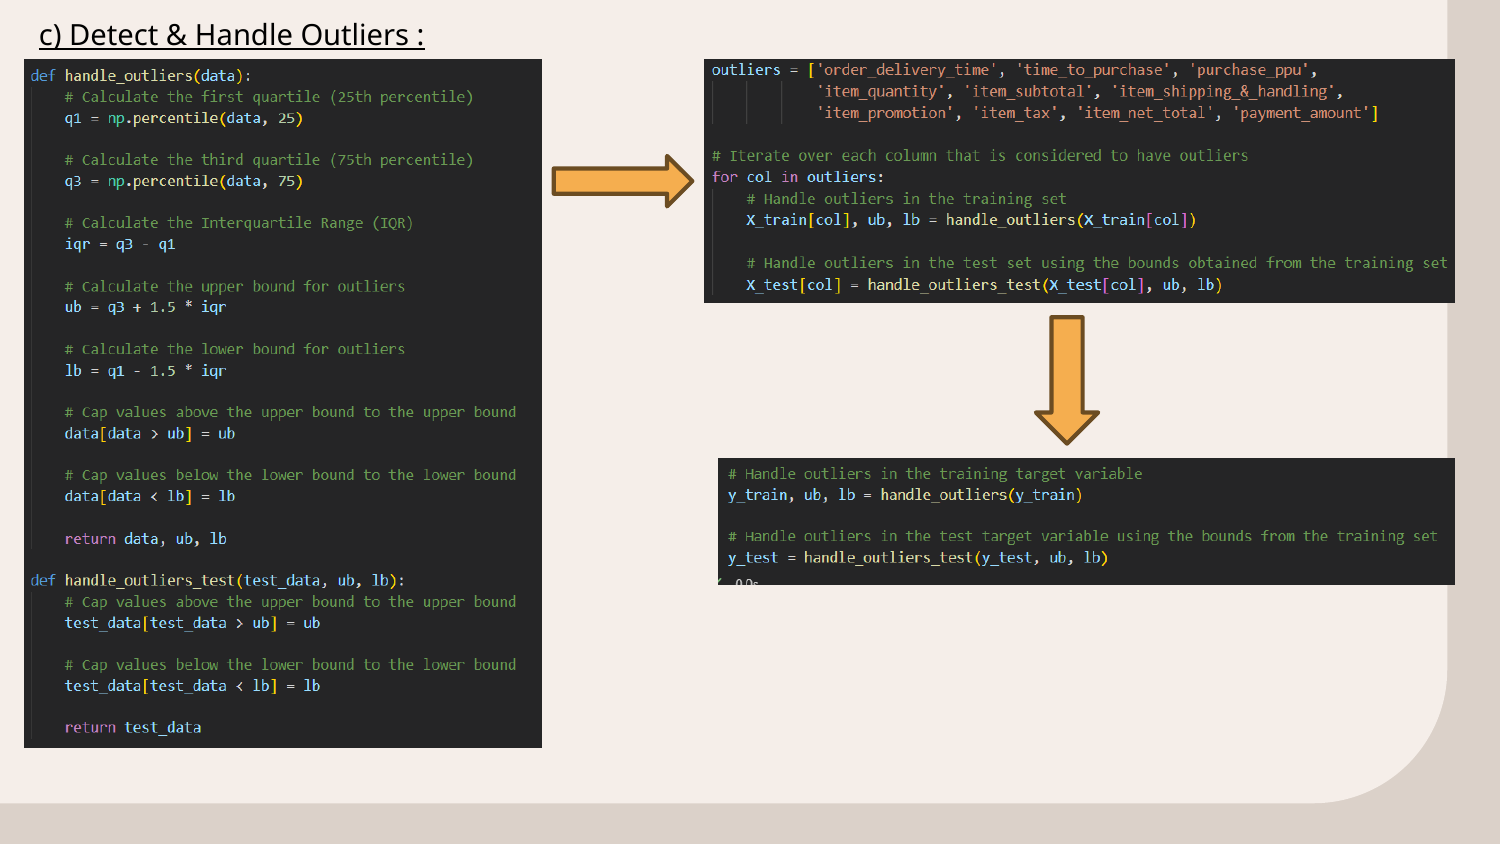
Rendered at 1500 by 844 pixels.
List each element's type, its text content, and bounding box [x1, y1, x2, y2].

text_box [1033, 315, 1101, 446]
picture [23, 59, 542, 748]
text_box [551, 153, 695, 209]
text_box c) Detect & Handle Outliers : [24, 9, 775, 59]
picture [718, 458, 1455, 585]
picture [704, 59, 1455, 303]
